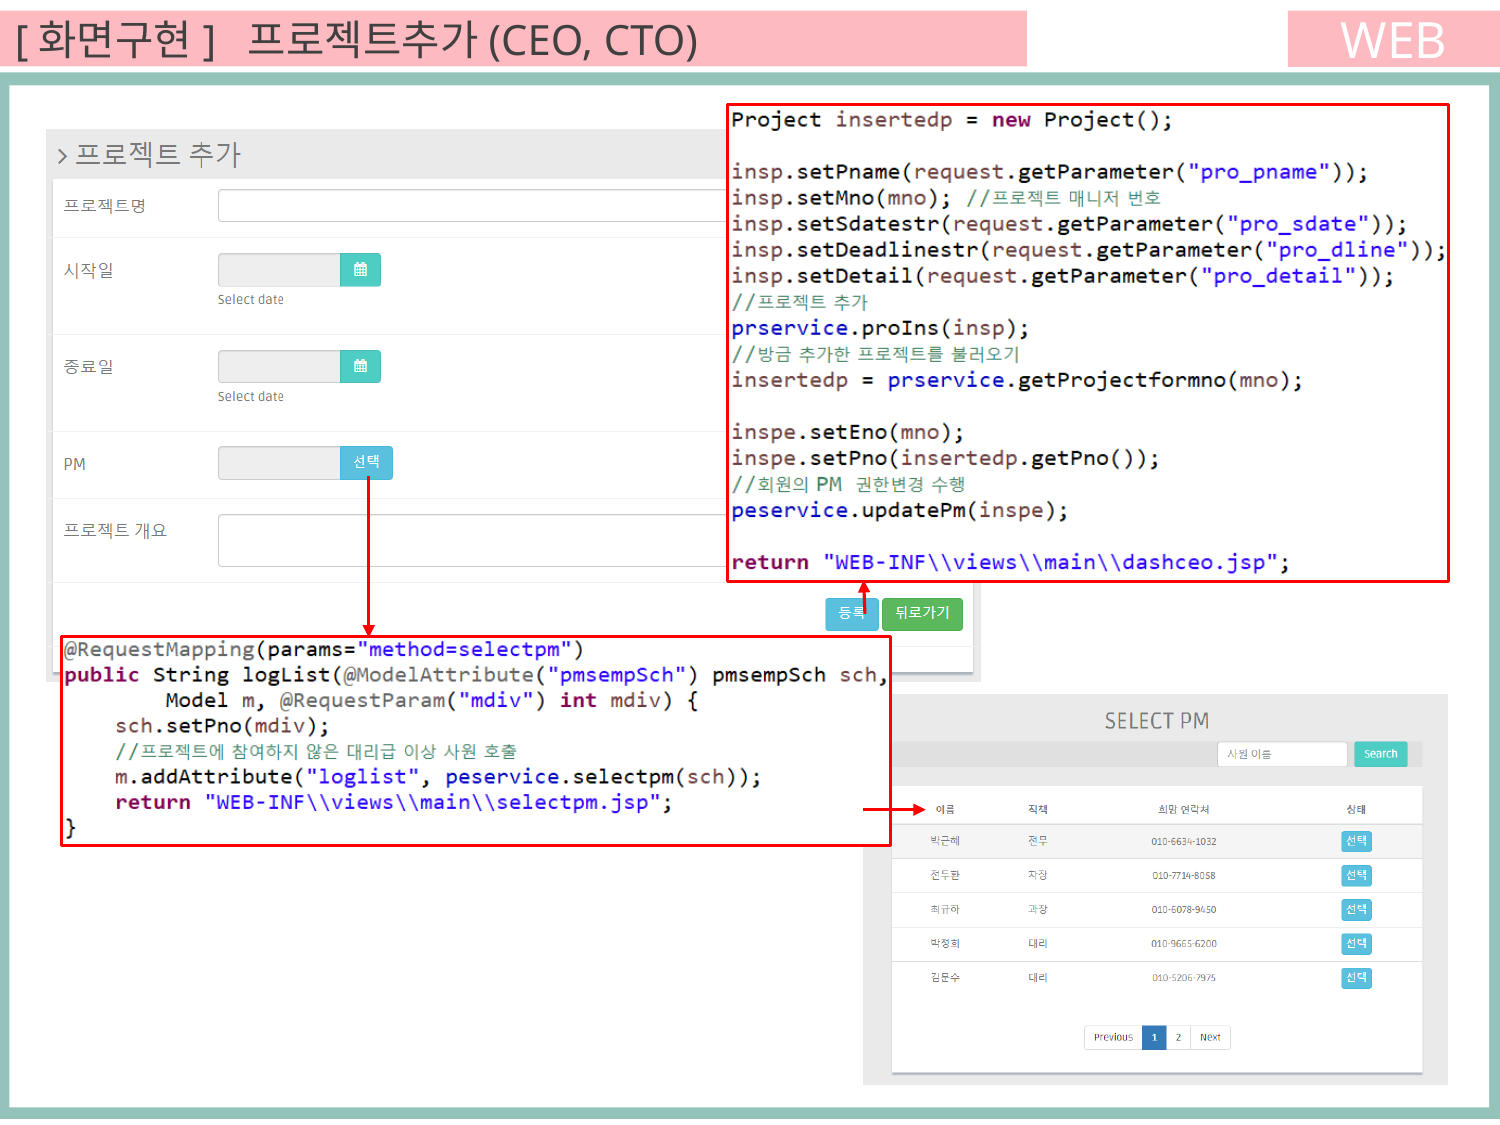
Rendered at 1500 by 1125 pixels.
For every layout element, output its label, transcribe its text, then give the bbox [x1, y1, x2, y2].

picture [46, 106, 1448, 1085]
text_box [화면구현] 프로젝트추가(CEO, CTO) [0, 10, 1028, 67]
text_box WEB [1287, 10, 1500, 68]
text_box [0, 72, 1500, 1119]
